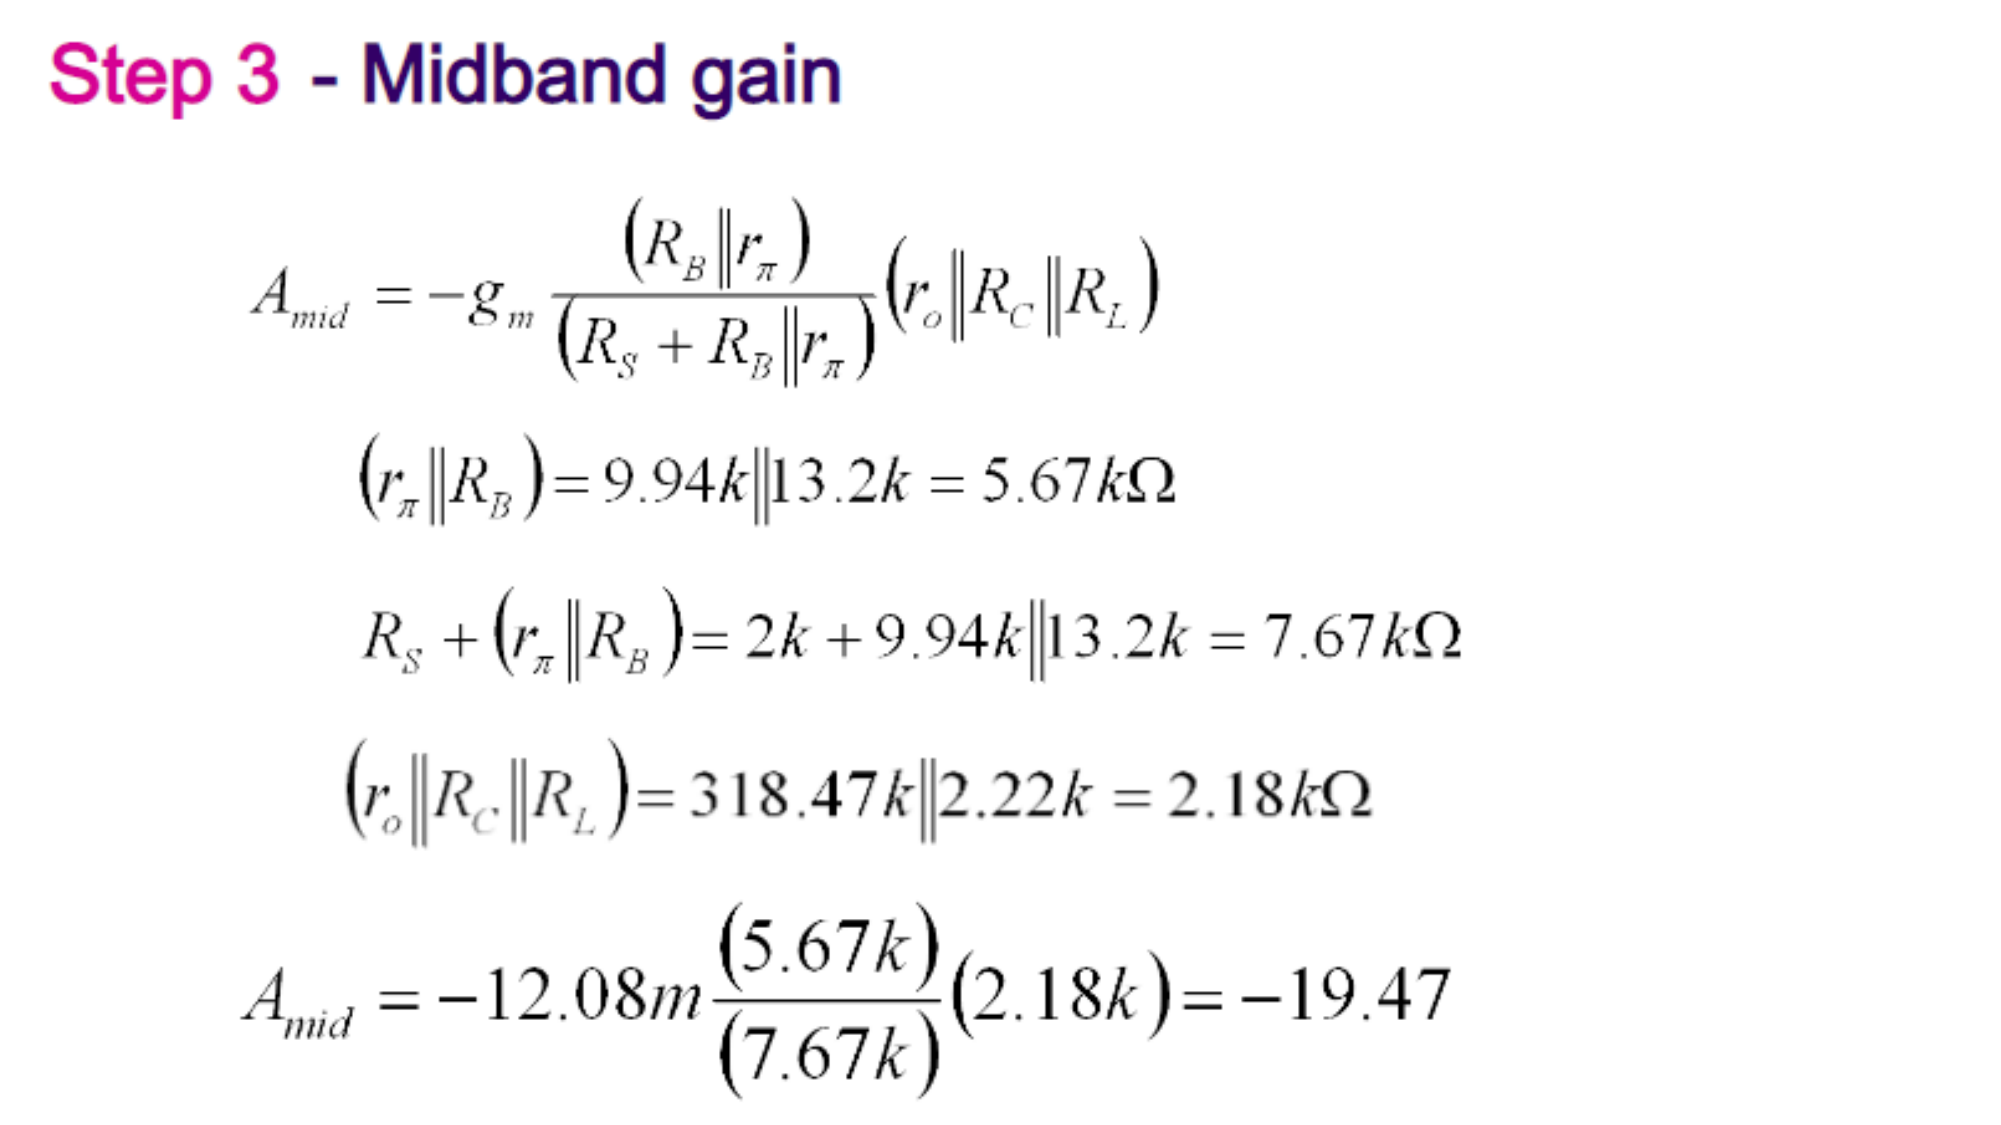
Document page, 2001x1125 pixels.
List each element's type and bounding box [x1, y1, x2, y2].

picture [30, 23, 1481, 1107]
